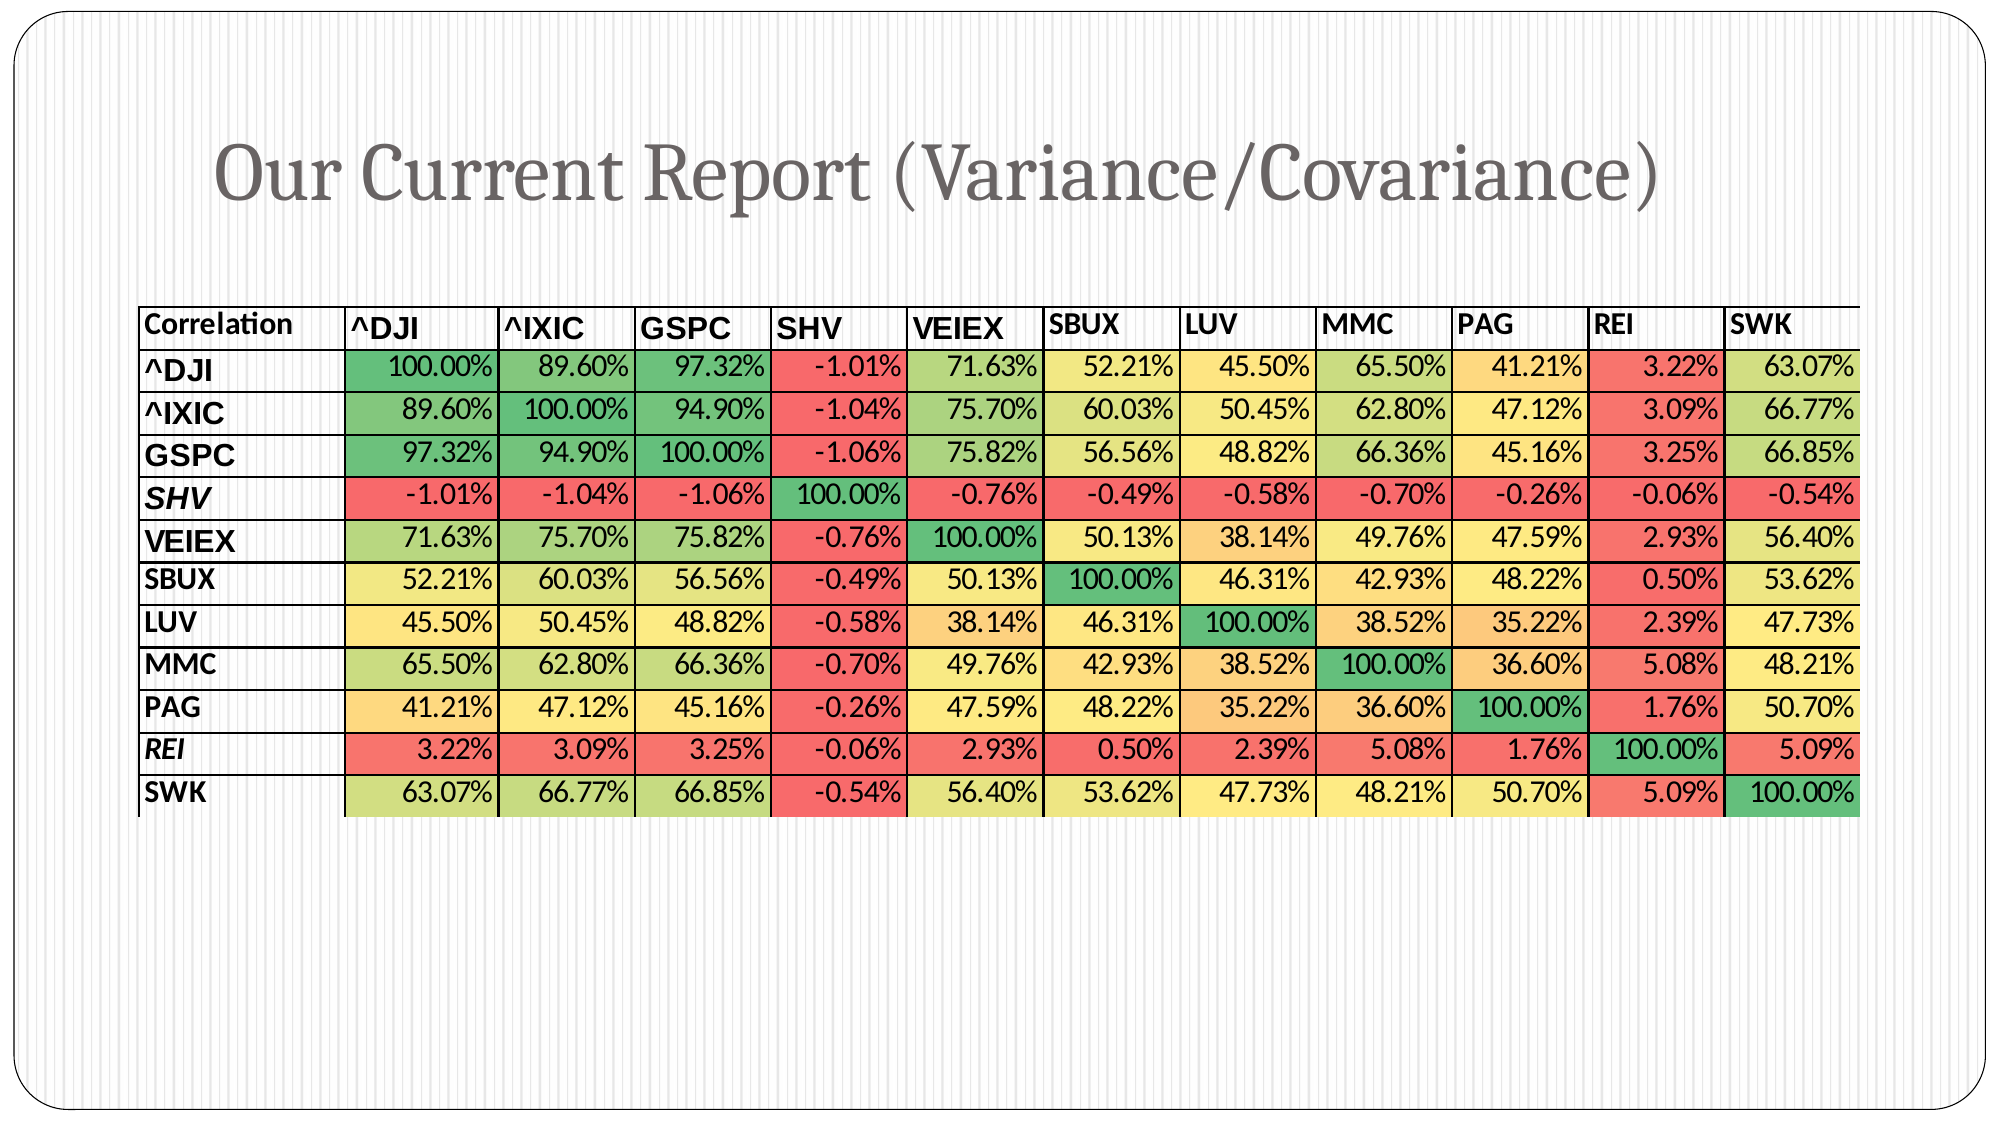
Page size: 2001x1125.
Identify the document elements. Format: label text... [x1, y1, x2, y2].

title Our Current Report (Variance/Covariance) [200, 45, 1900, 233]
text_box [137, 305, 1862, 820]
